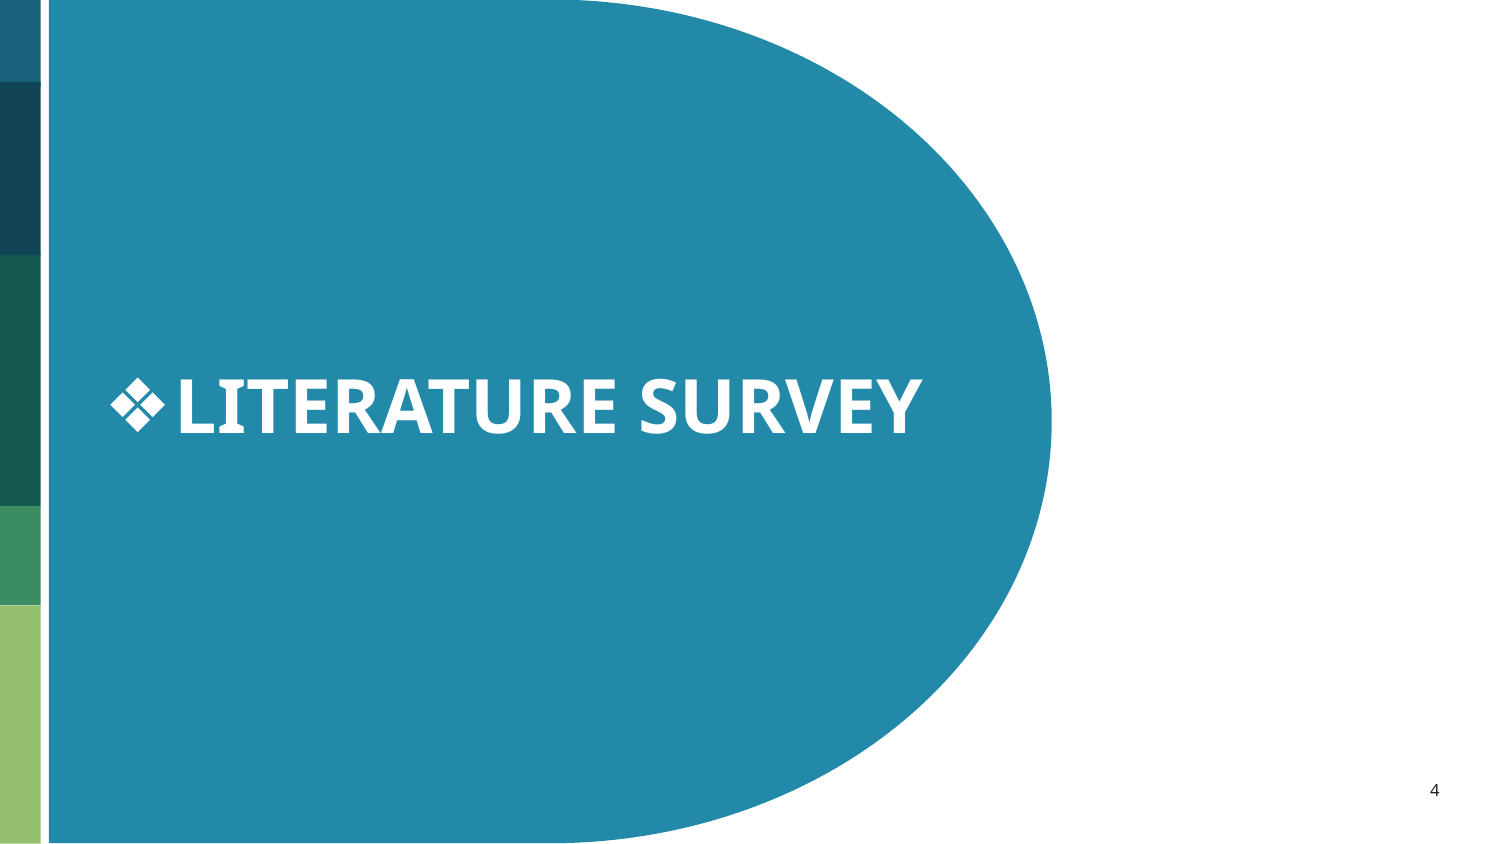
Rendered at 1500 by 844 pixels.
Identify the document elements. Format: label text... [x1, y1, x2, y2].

text_box [48, 0, 1052, 844]
text_box LITERATURE SURVEY [20, 343, 1004, 464]
slide_number 4 [1389, 764, 1480, 830]
